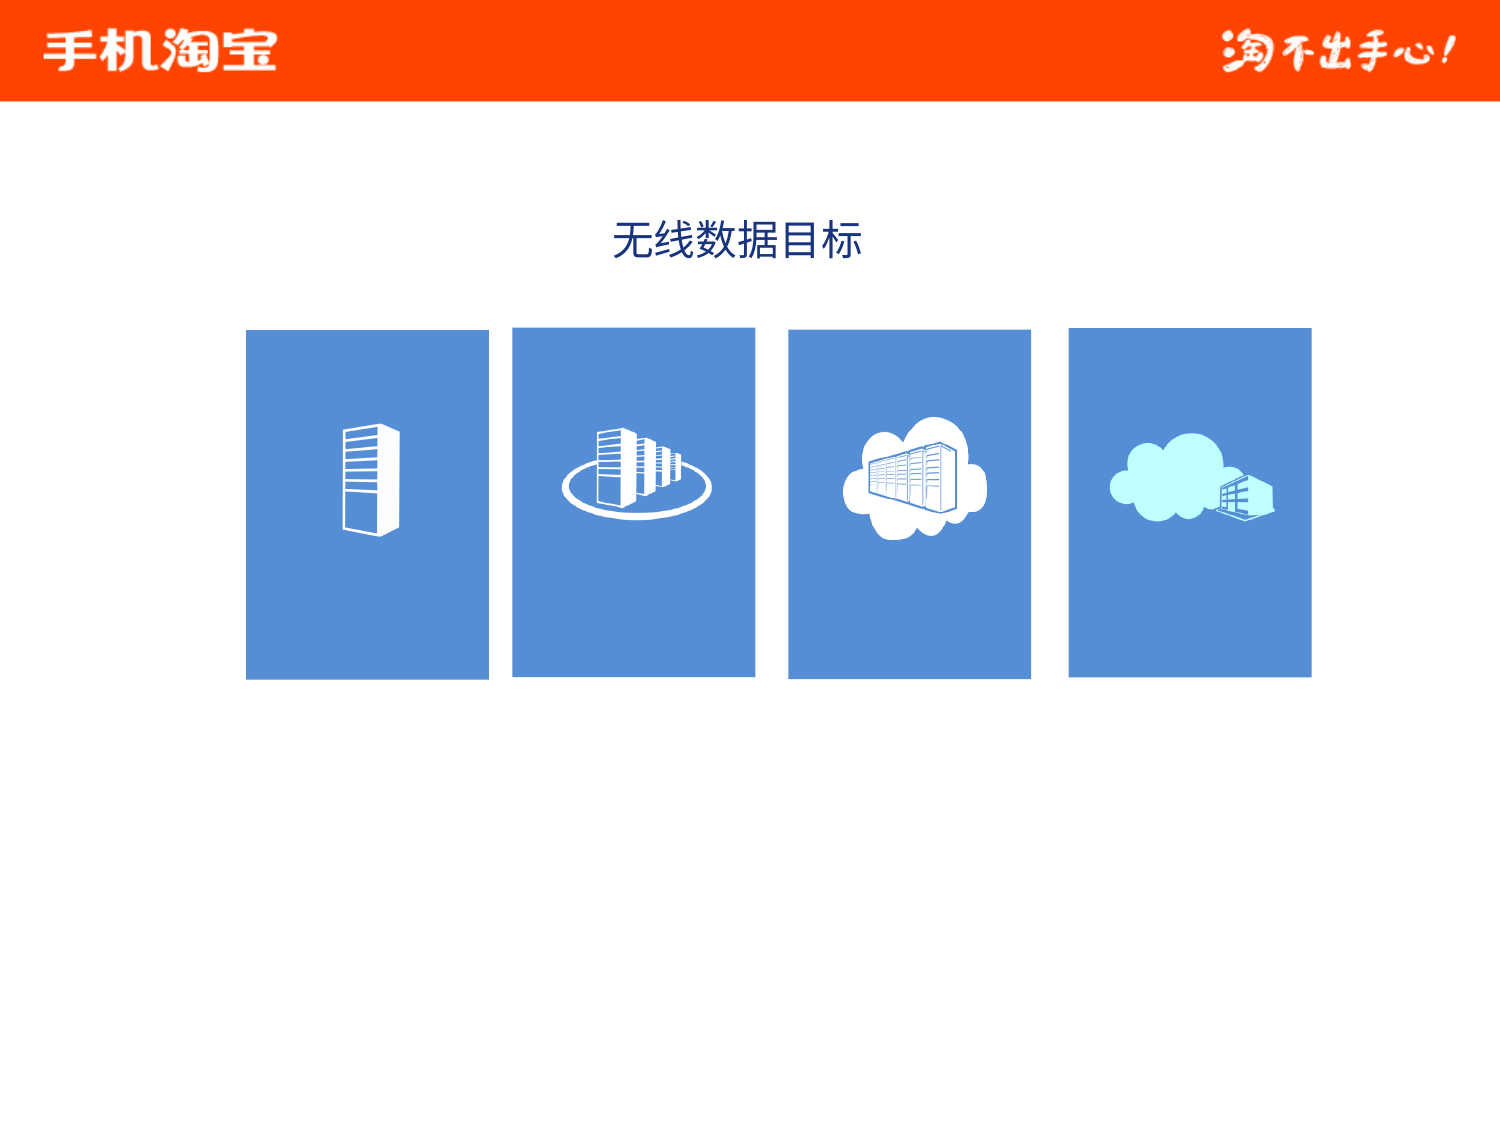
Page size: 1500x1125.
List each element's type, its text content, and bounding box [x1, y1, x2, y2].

text_box 实时 [1068, 328, 1312, 678]
text_box 稳定 [788, 329, 1032, 680]
text_box 无线数据目标 [597, 206, 926, 271]
text_box 统一 [512, 327, 756, 678]
picture [0, 0, 1500, 1125]
text_box 准确 [246, 330, 489, 680]
